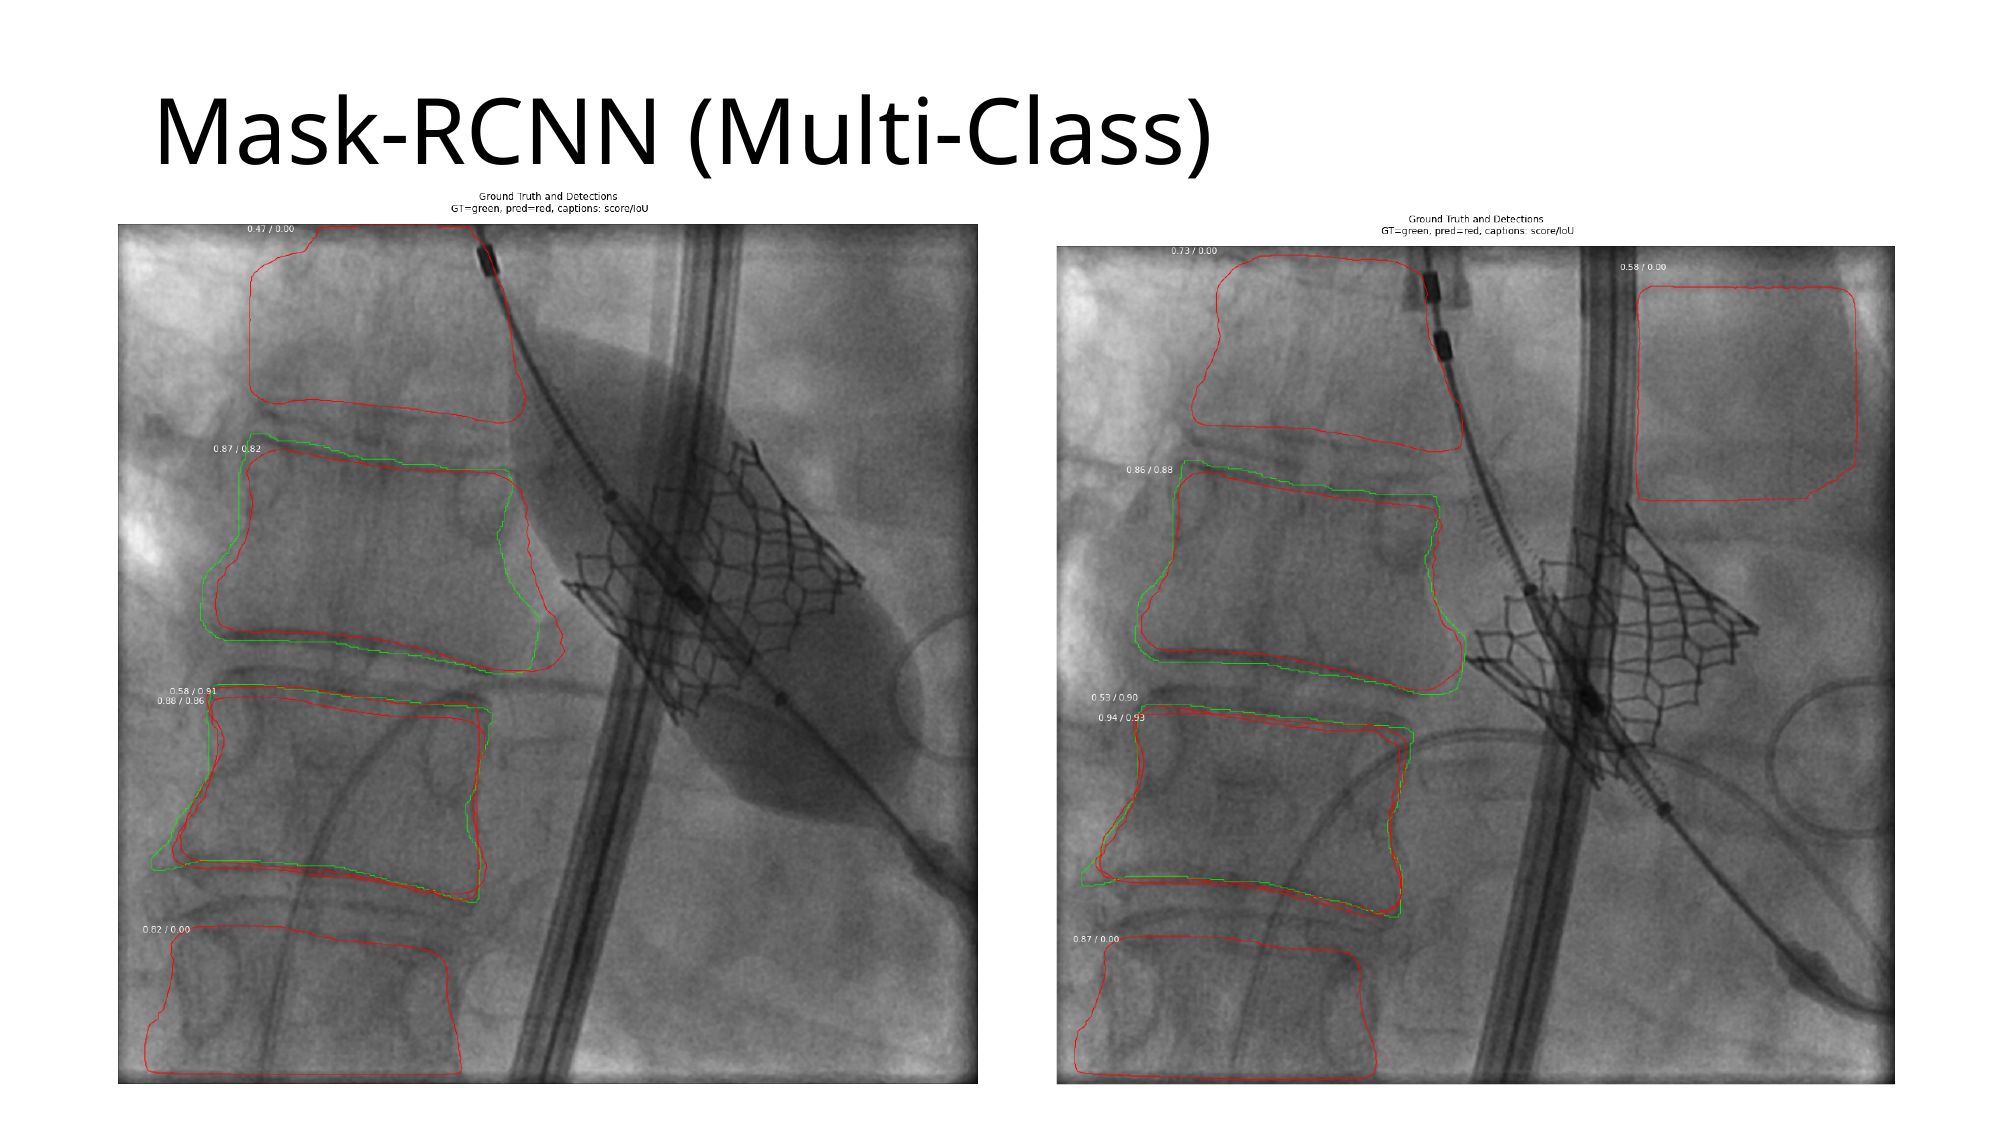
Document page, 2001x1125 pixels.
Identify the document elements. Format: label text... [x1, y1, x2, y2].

title Mask-RCNN (Multi-Class) [137, 59, 1863, 210]
picture [103, 186, 991, 1098]
picture [1043, 209, 1908, 1098]
